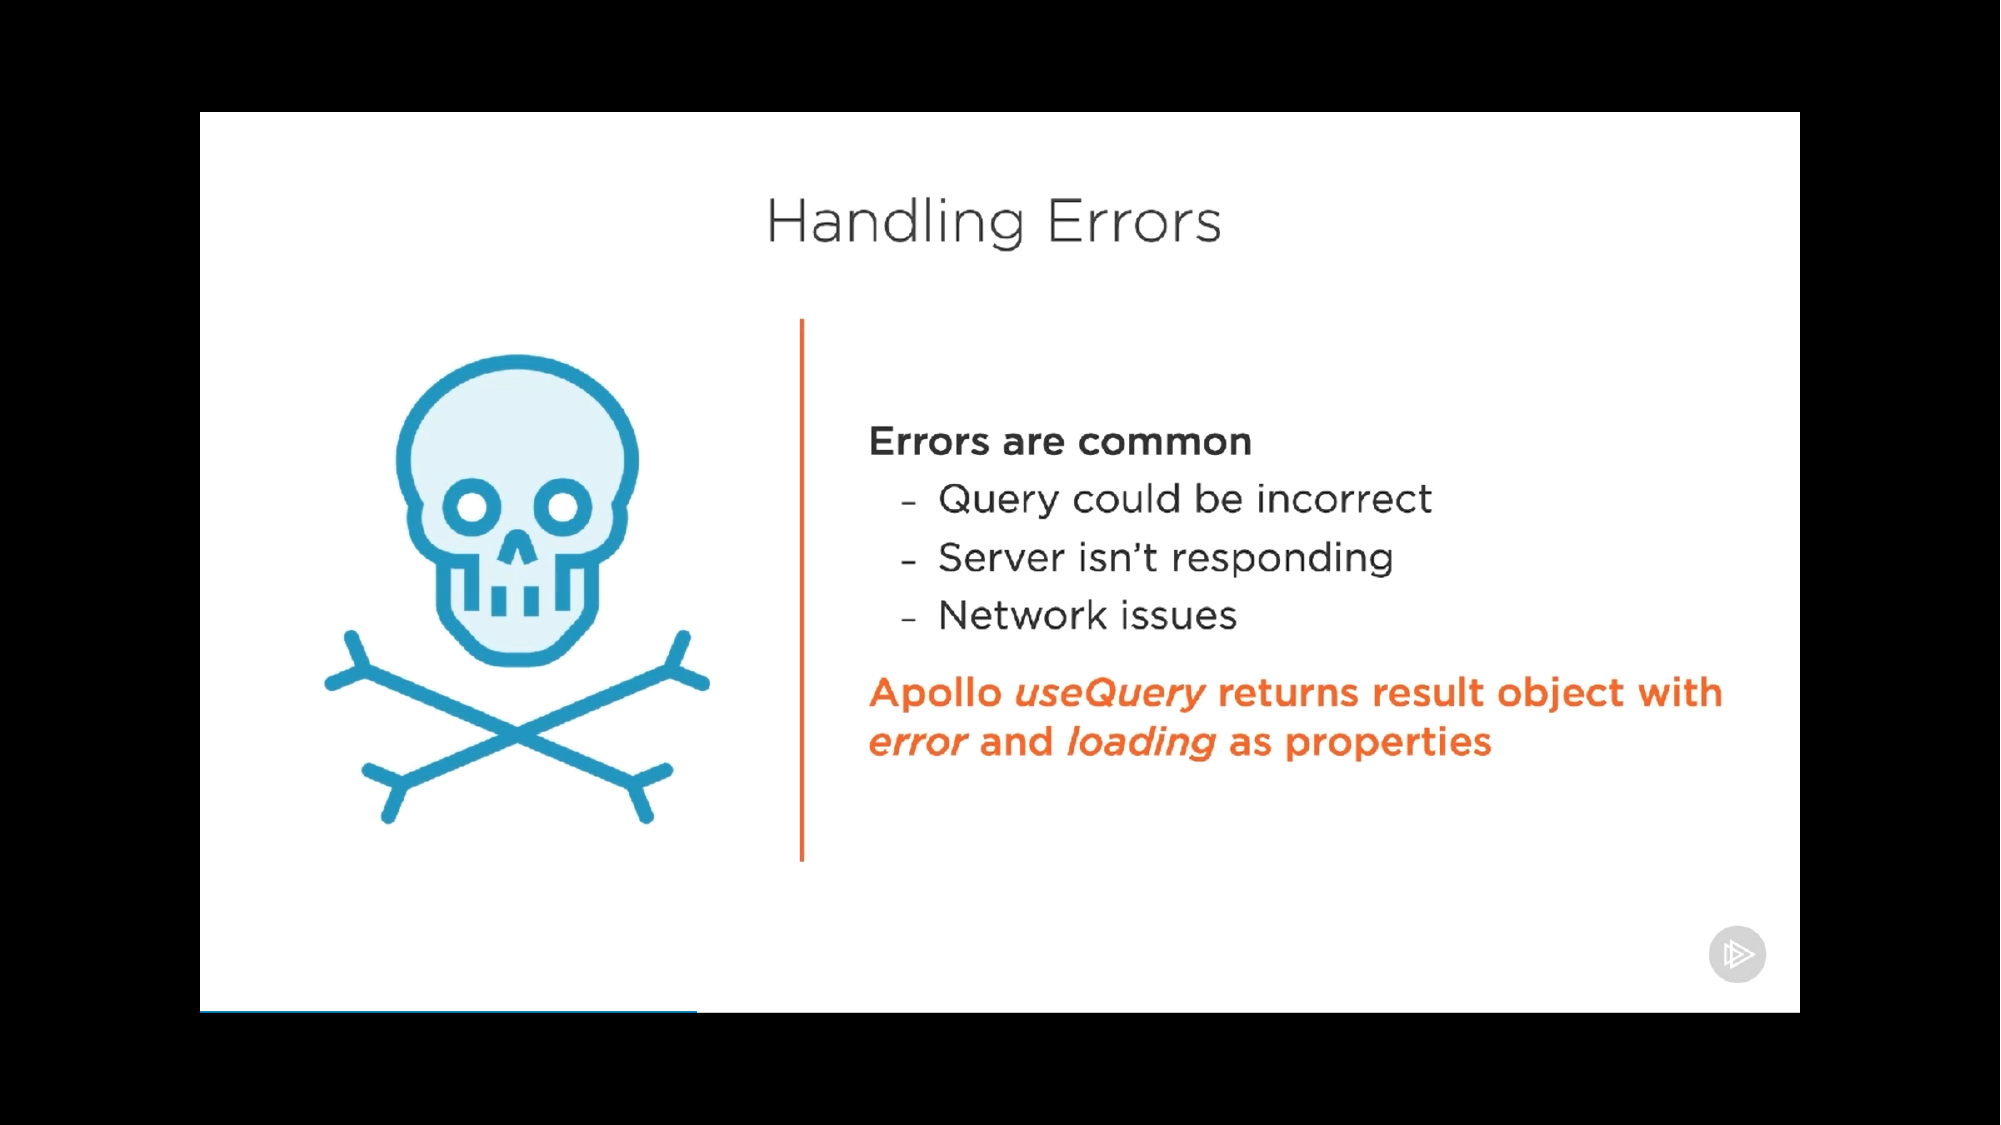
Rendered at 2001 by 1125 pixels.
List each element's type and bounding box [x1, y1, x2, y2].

picture [199, 112, 1800, 1013]
